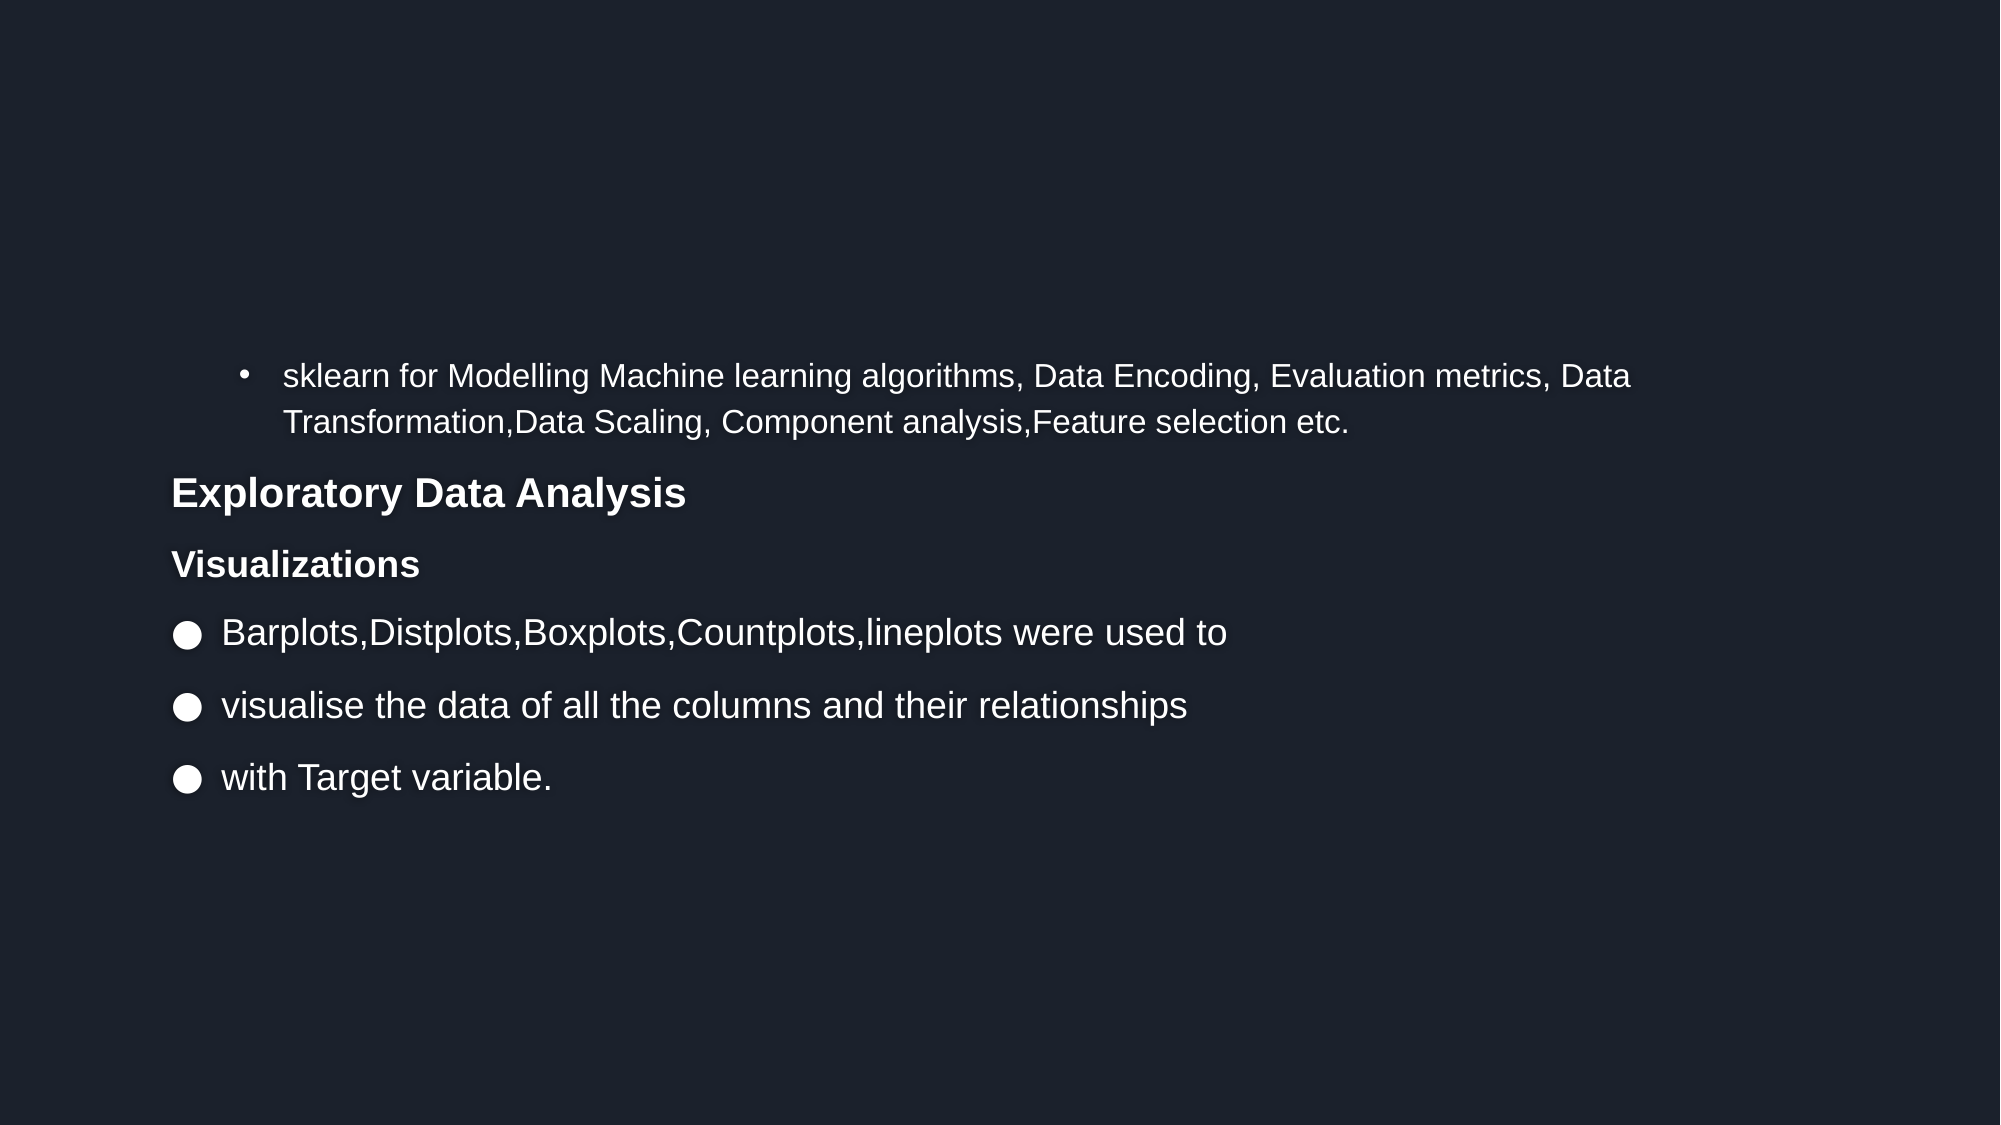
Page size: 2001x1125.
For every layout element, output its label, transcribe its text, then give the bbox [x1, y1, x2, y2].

list sklearn for Modelling Machine learning algorithms, Data Encoding, Evaluation metrics, Data Transformation,Data Scaling, Component analysis,Feature selection etc. Exploratory Data Analysis Visualizations Barplots,Distplots,Boxplots,Countplots,lineplots were used to visualise the data of all the columns and their relationships with Target variable. [149, 340, 1849, 950]
